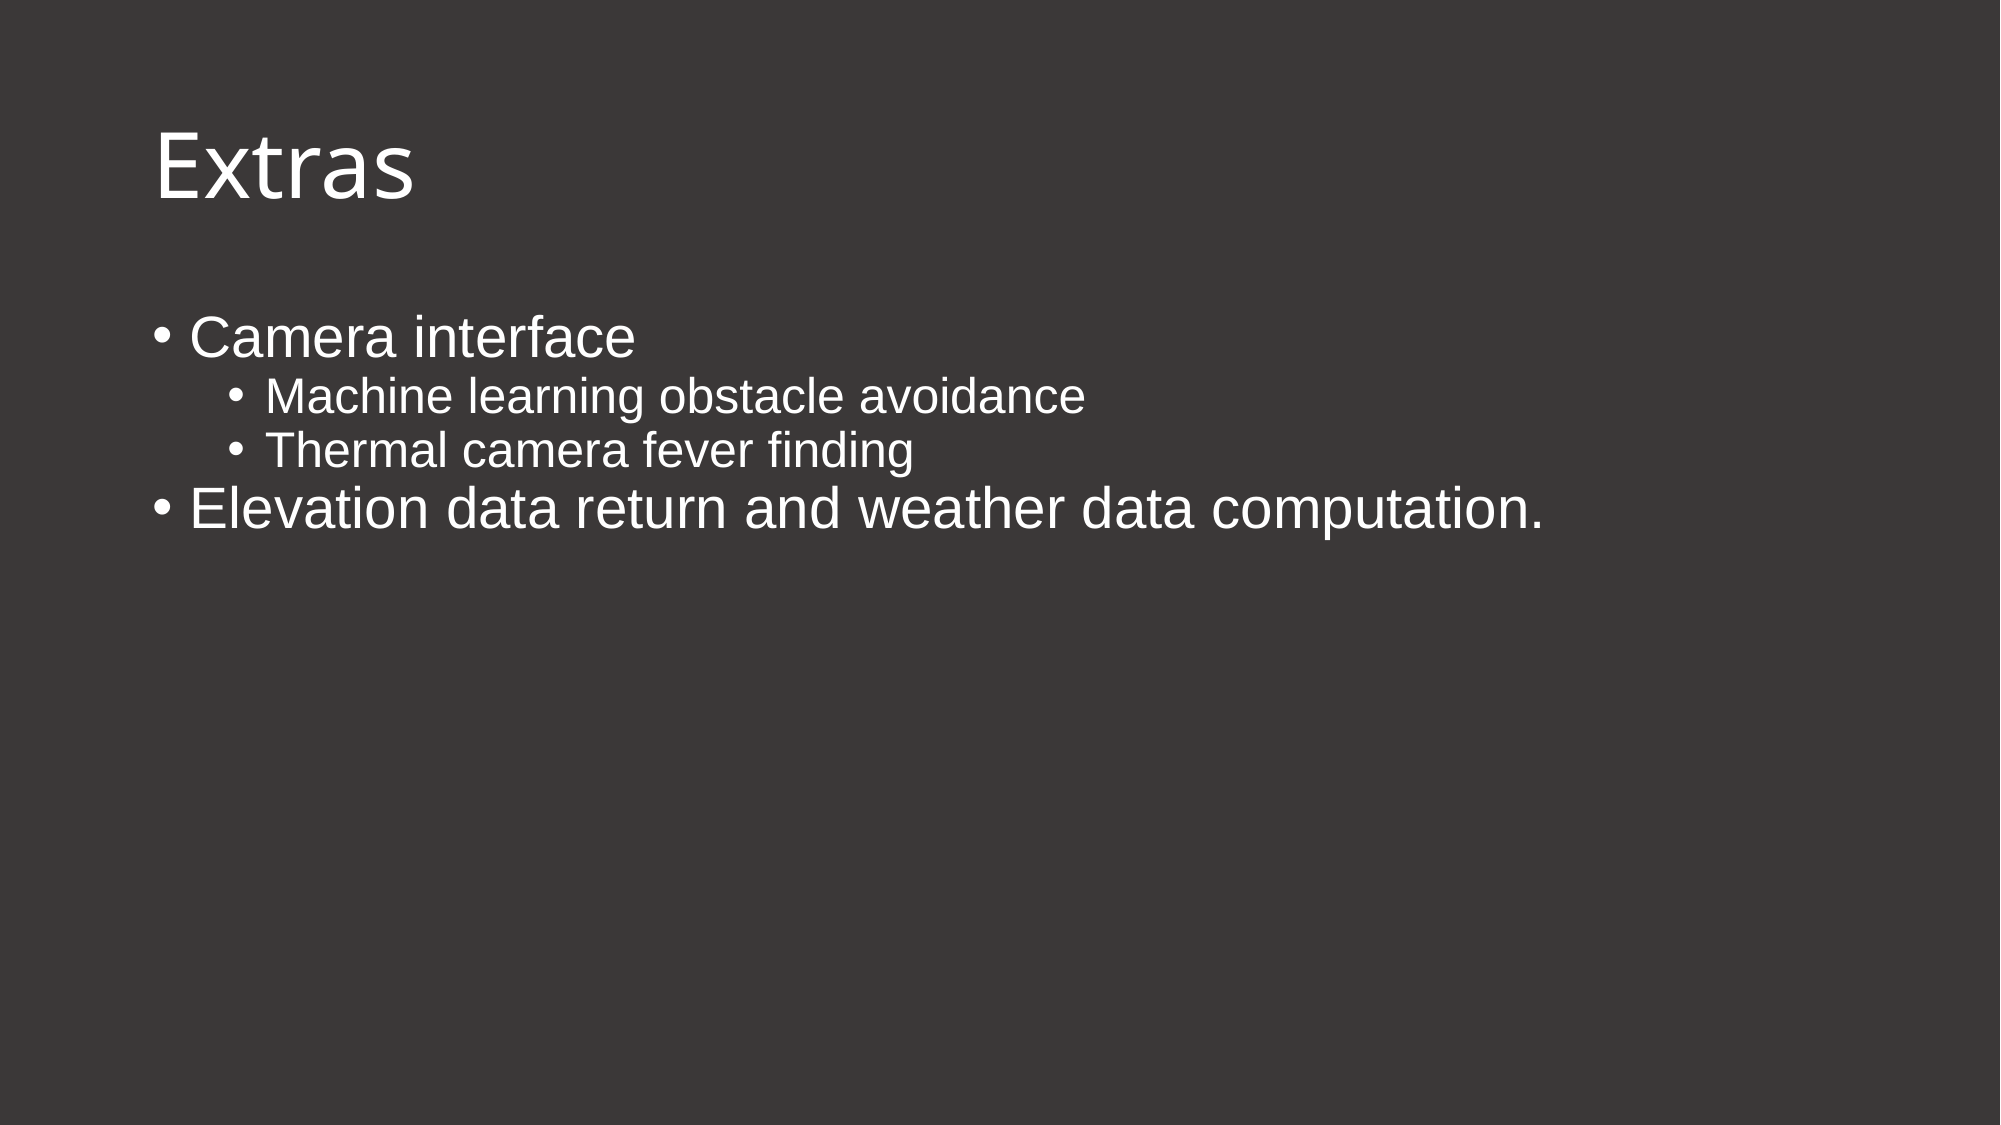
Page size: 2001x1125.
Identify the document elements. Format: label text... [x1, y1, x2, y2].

title Extras [137, 59, 1863, 278]
list Camera interface Machine learning obstacle avoidance Thermal camera fever finding Elevation data return and weather data computation. [137, 299, 1863, 1014]
